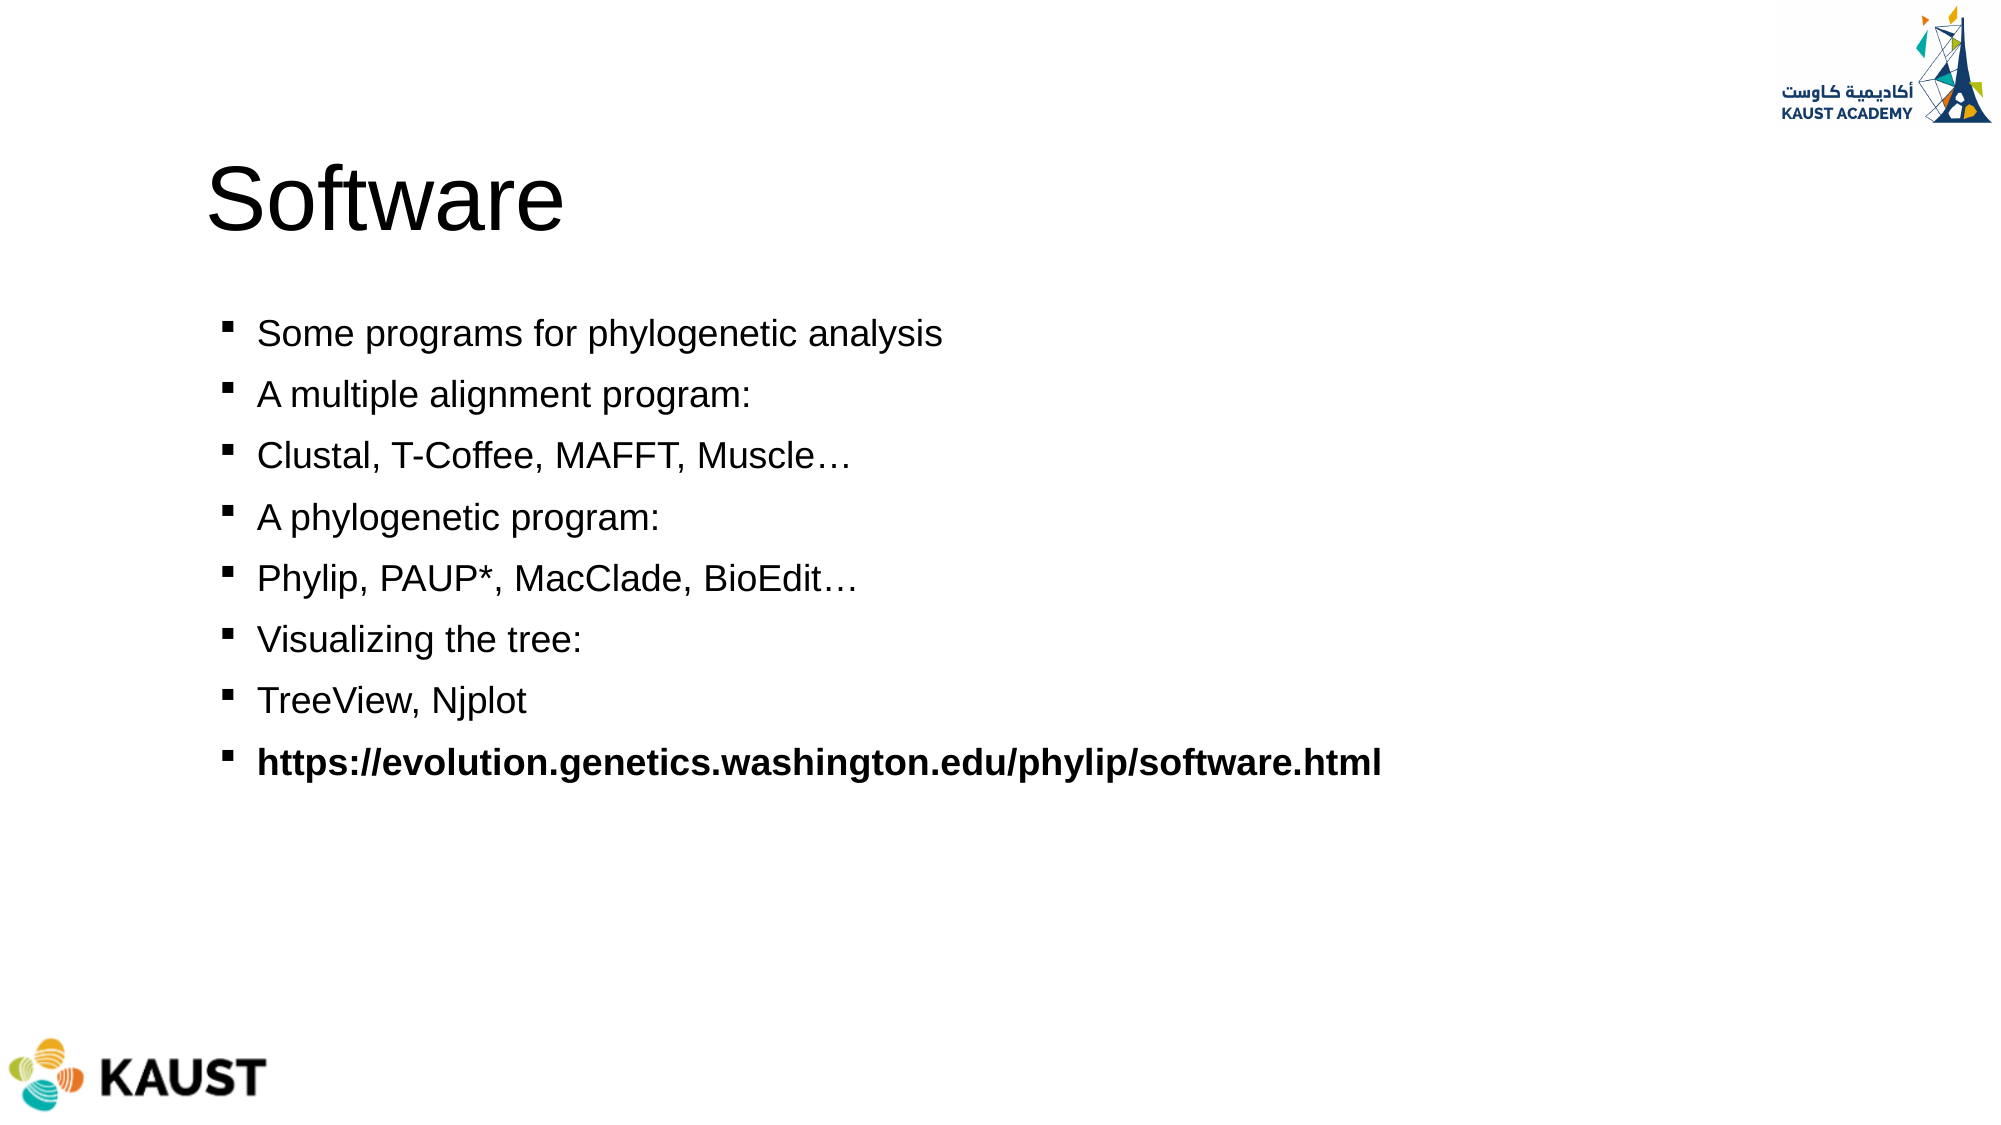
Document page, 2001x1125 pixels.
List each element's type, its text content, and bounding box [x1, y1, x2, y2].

list Some programs for phylogenetic analysis A multiple alignment program: Clustal, T-Coffee, MAFFT, Muscle… A phylogenetic program: Phylip, PAUP*, MacClade, BioEdit… Visualizing the tree: TreeView, Njplot https://evolution.genetics.washington.edu/phylip/software.html [204, 306, 1627, 792]
picture [1774, 0, 2000, 129]
picture [1, 1028, 277, 1123]
title Software [190, 81, 1830, 320]
